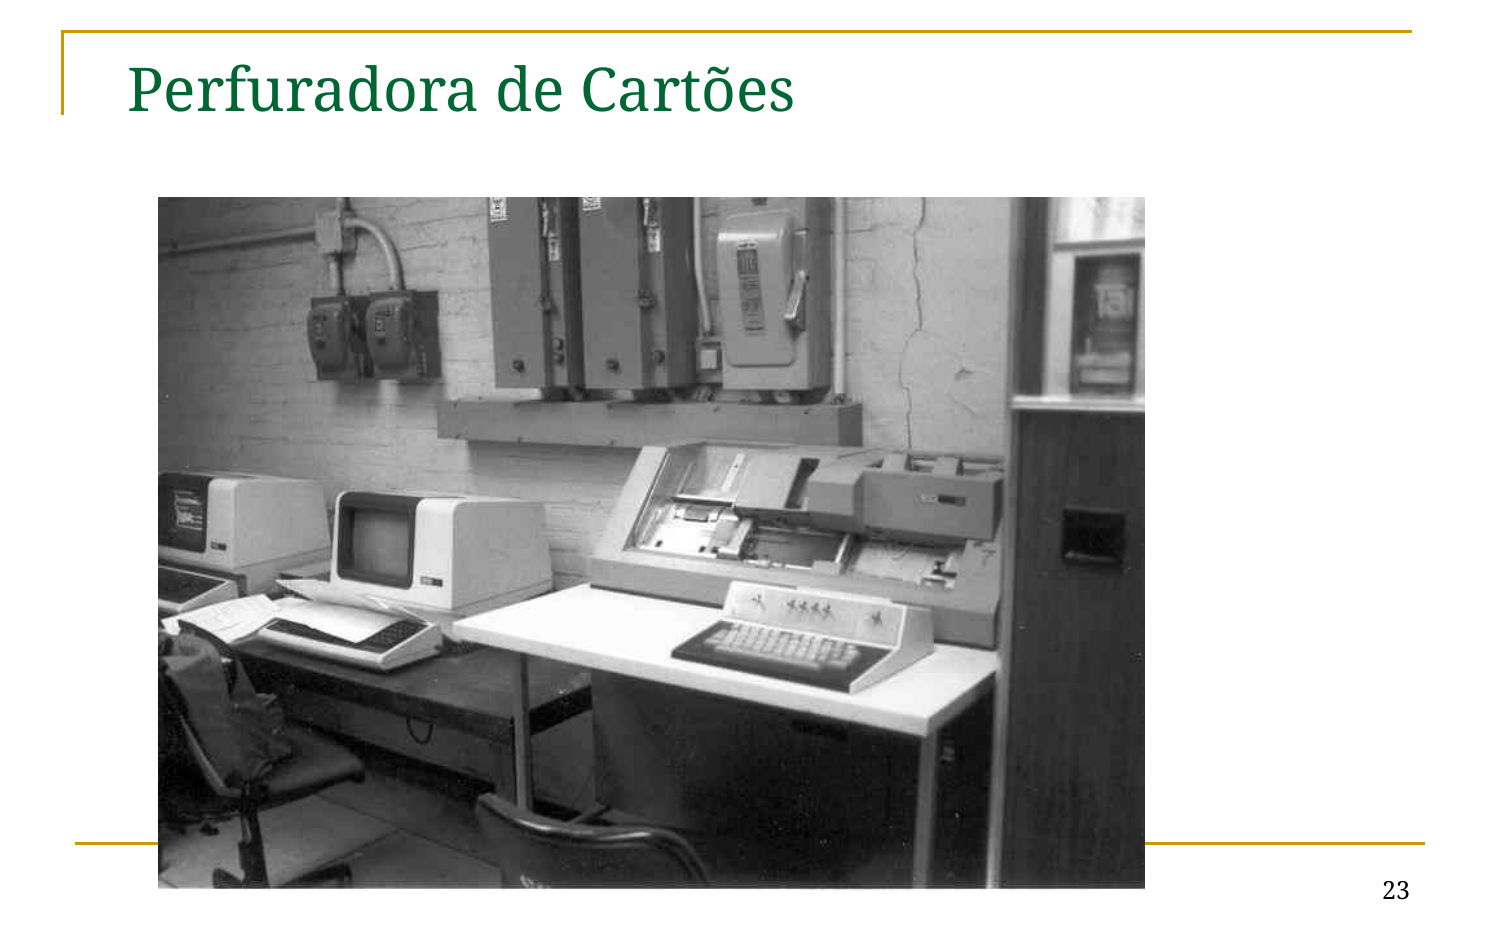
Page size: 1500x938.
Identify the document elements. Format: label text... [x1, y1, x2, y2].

text_box ‹#› [1074, 853, 1425, 916]
picture [158, 197, 1145, 898]
title Perfuradora de Cartões [112, 43, 1388, 200]
